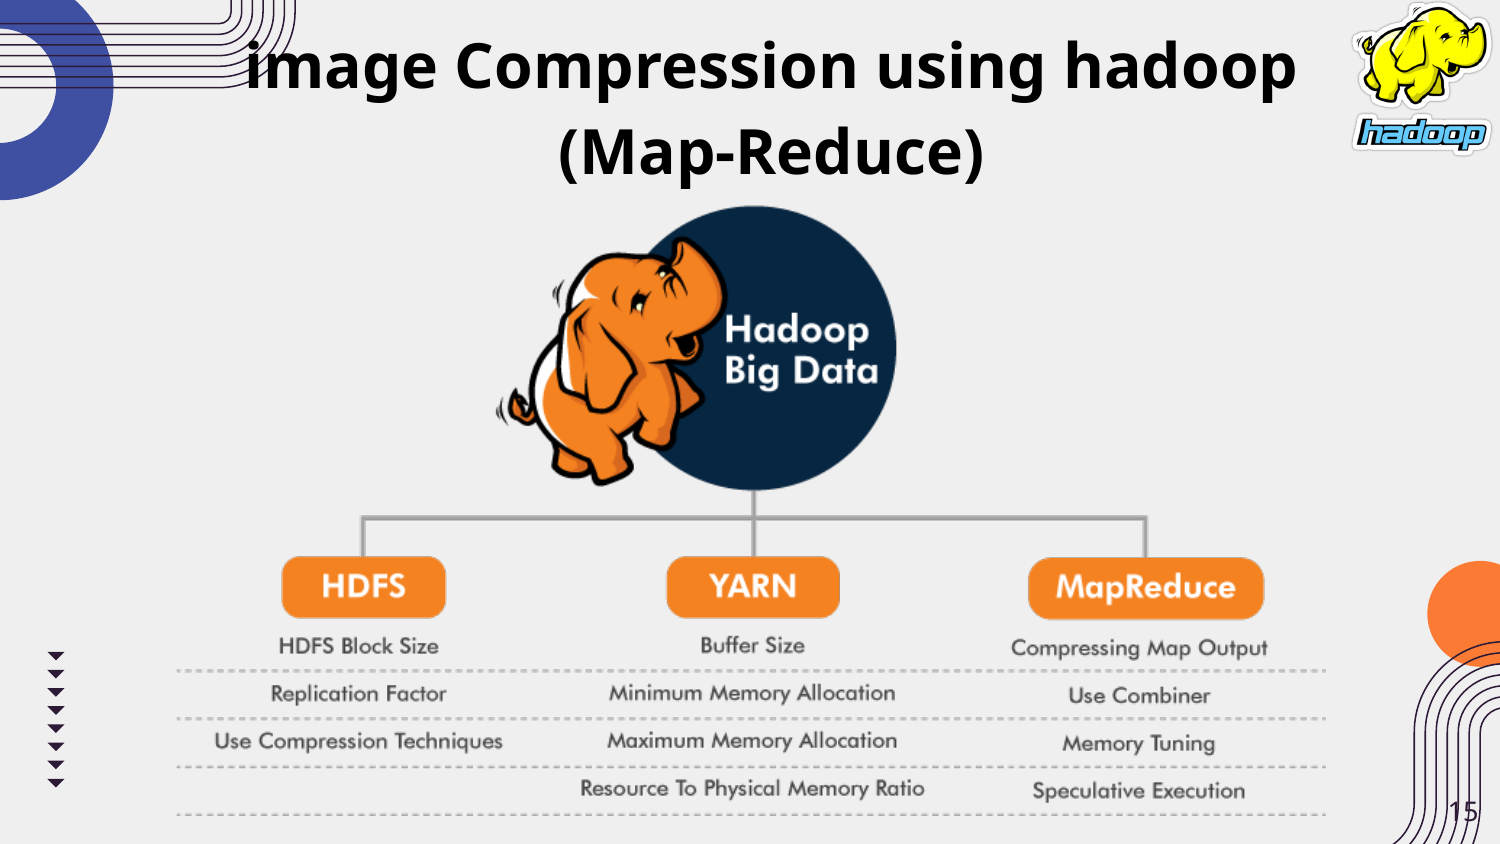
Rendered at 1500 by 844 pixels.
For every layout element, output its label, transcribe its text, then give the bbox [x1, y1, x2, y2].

picture [169, 183, 1330, 844]
slide_number 15 [1403, 779, 1494, 844]
picture [1348, 0, 1494, 158]
title image Compression using hadoop (Map-Reduce) [139, 0, 1346, 94]
